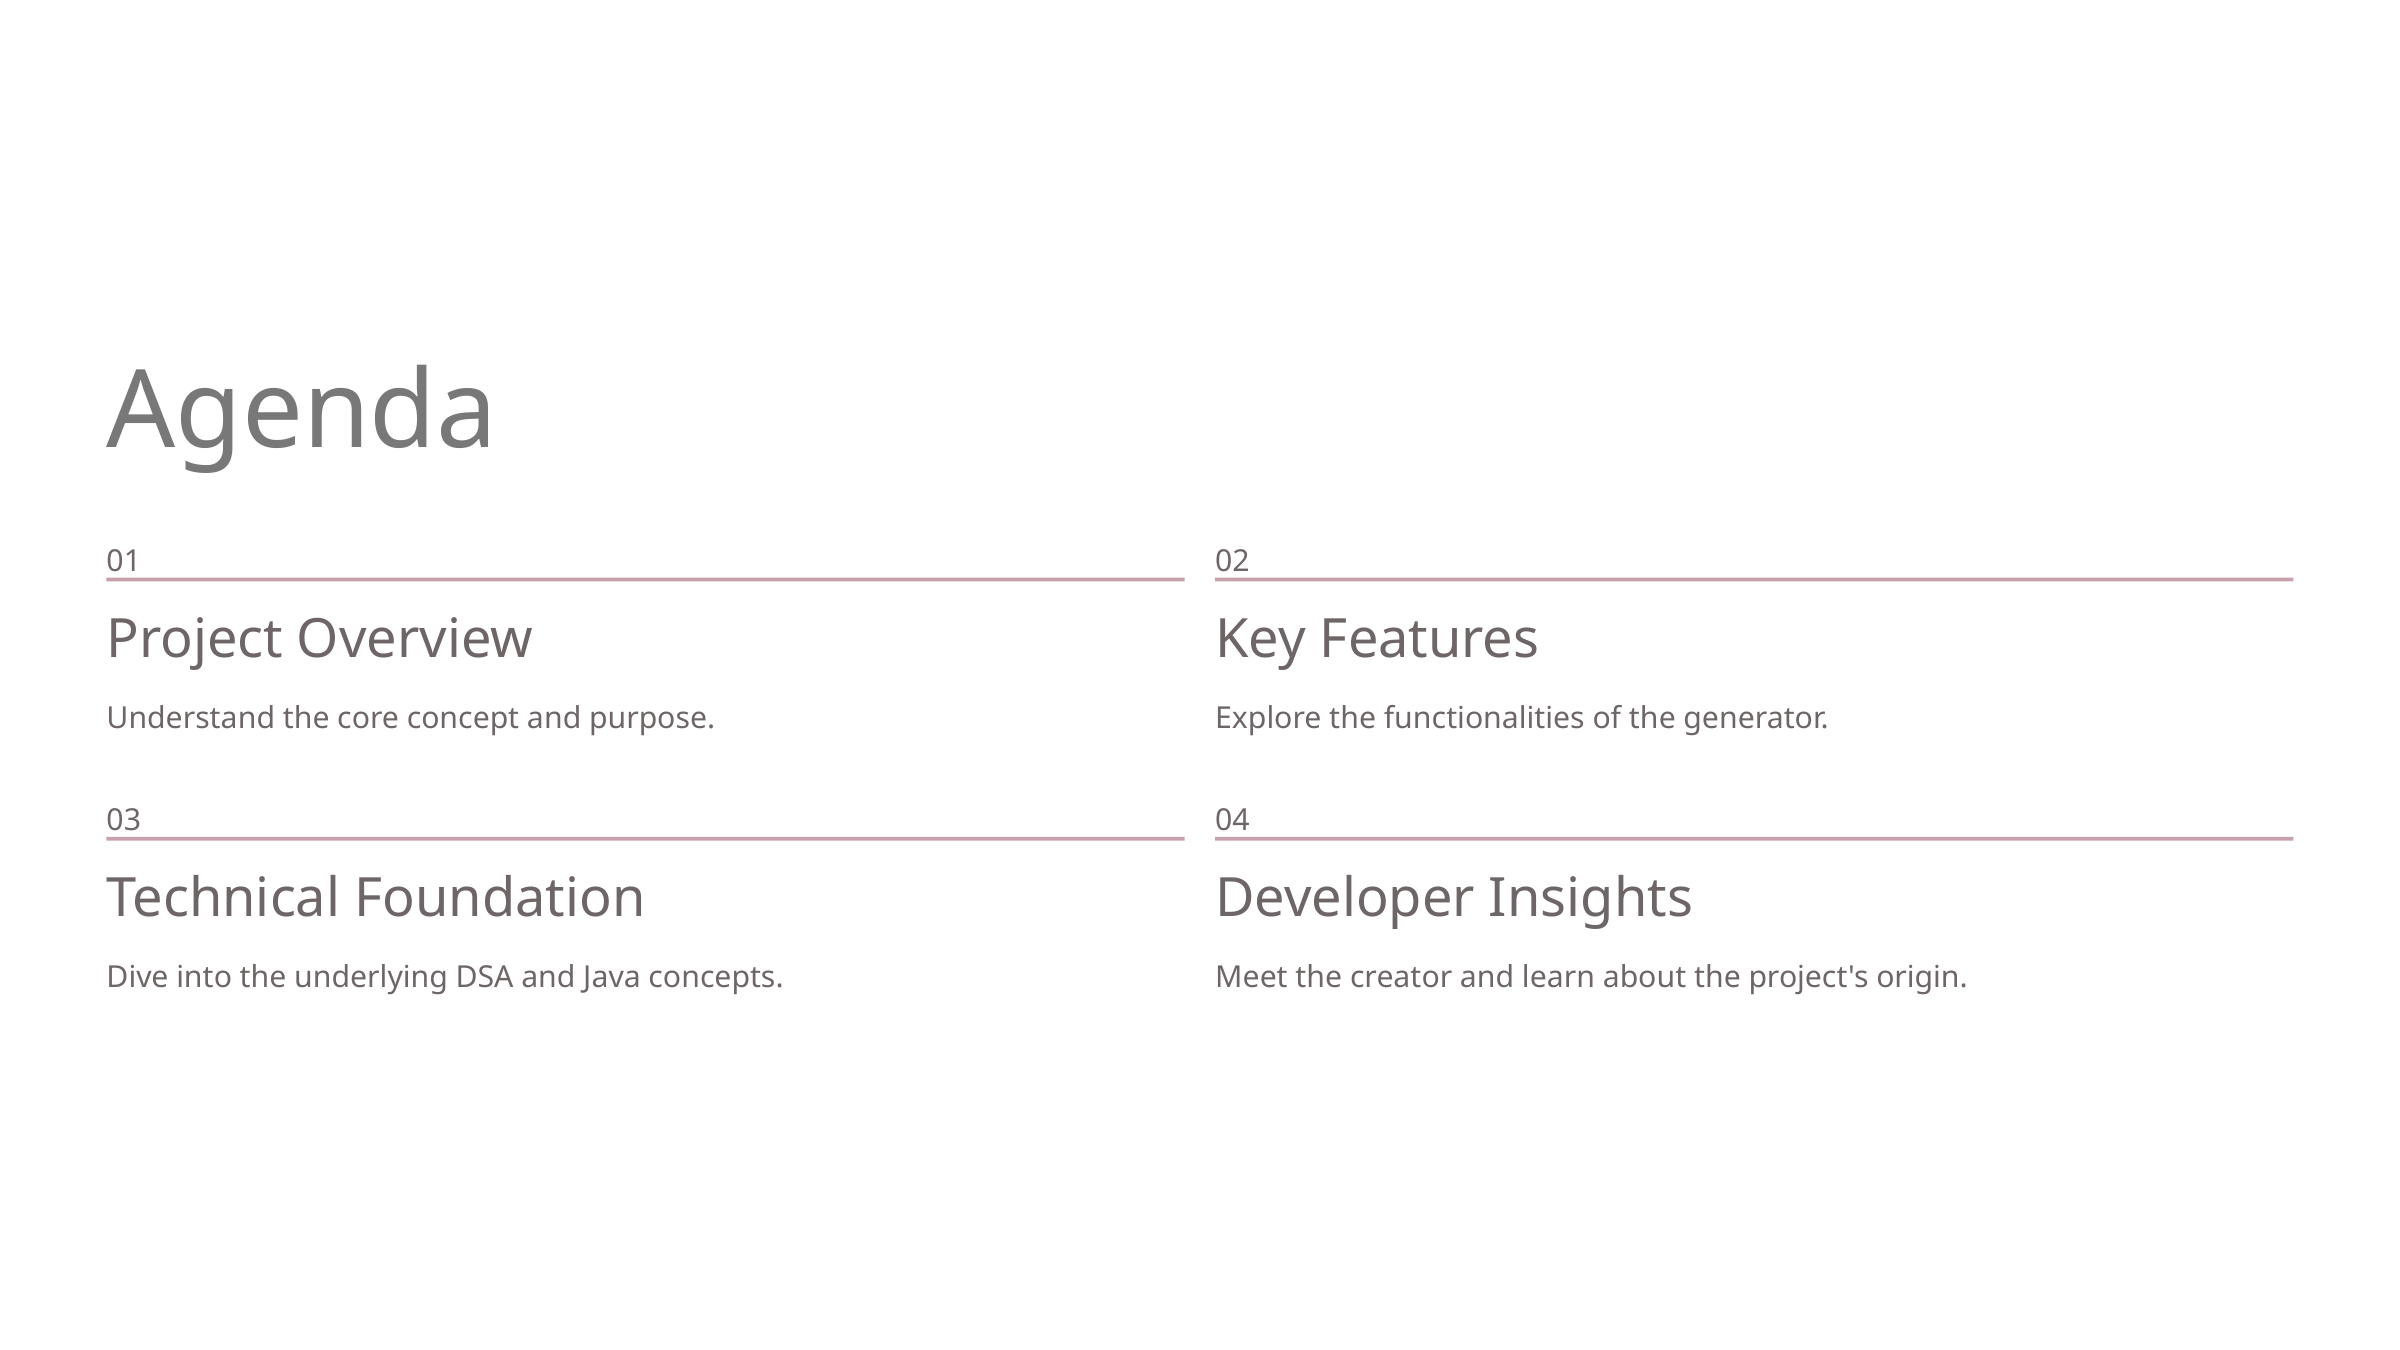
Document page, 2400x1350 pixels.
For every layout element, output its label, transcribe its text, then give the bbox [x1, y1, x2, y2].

text_box Understand the core concept and purpose. [106, 686, 1185, 736]
text_box 01 [106, 529, 137, 568]
text_box [1215, 577, 2294, 582]
text_box Explore the functionalities of the generator. [1215, 686, 2294, 736]
text_box Project Overview [106, 600, 654, 669]
text_box 03 [106, 788, 137, 827]
text_box [106, 577, 1185, 582]
text_box Key Features [1215, 600, 1762, 669]
text_box Developer Insights [1215, 859, 1762, 928]
text_box [106, 836, 1185, 841]
text_box Meet the creator and learn about the project's origin. [1215, 946, 2294, 995]
text_box [1215, 836, 2294, 841]
text_box Technical Foundation [106, 859, 654, 928]
text_box 04 [1215, 788, 1246, 827]
text_box Dive into the underlying DSA and Java concepts. [106, 946, 1185, 995]
text_box Agenda [106, 332, 1200, 469]
text_box 02 [1215, 529, 1246, 568]
